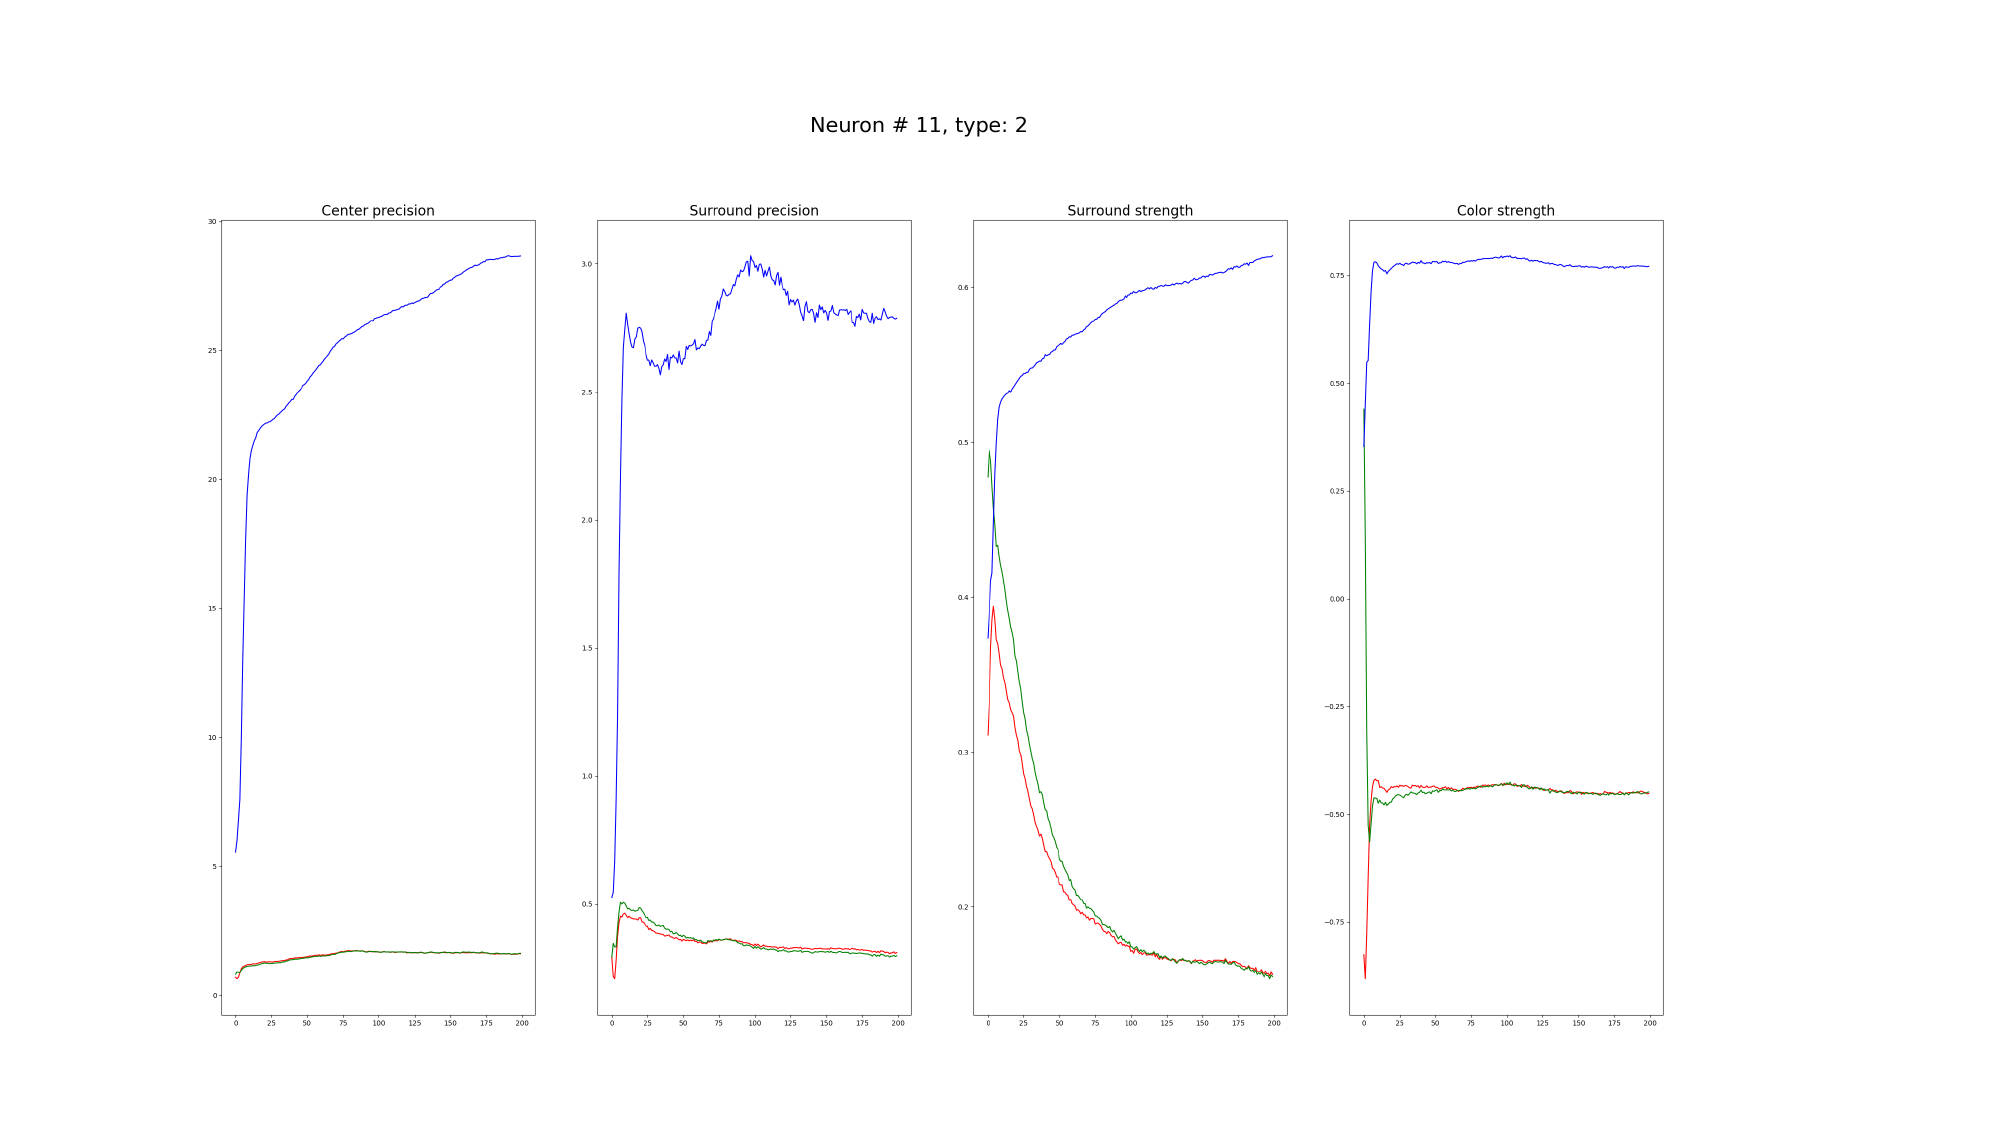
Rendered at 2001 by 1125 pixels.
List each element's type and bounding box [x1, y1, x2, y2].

picture [164, 103, 1677, 1044]
